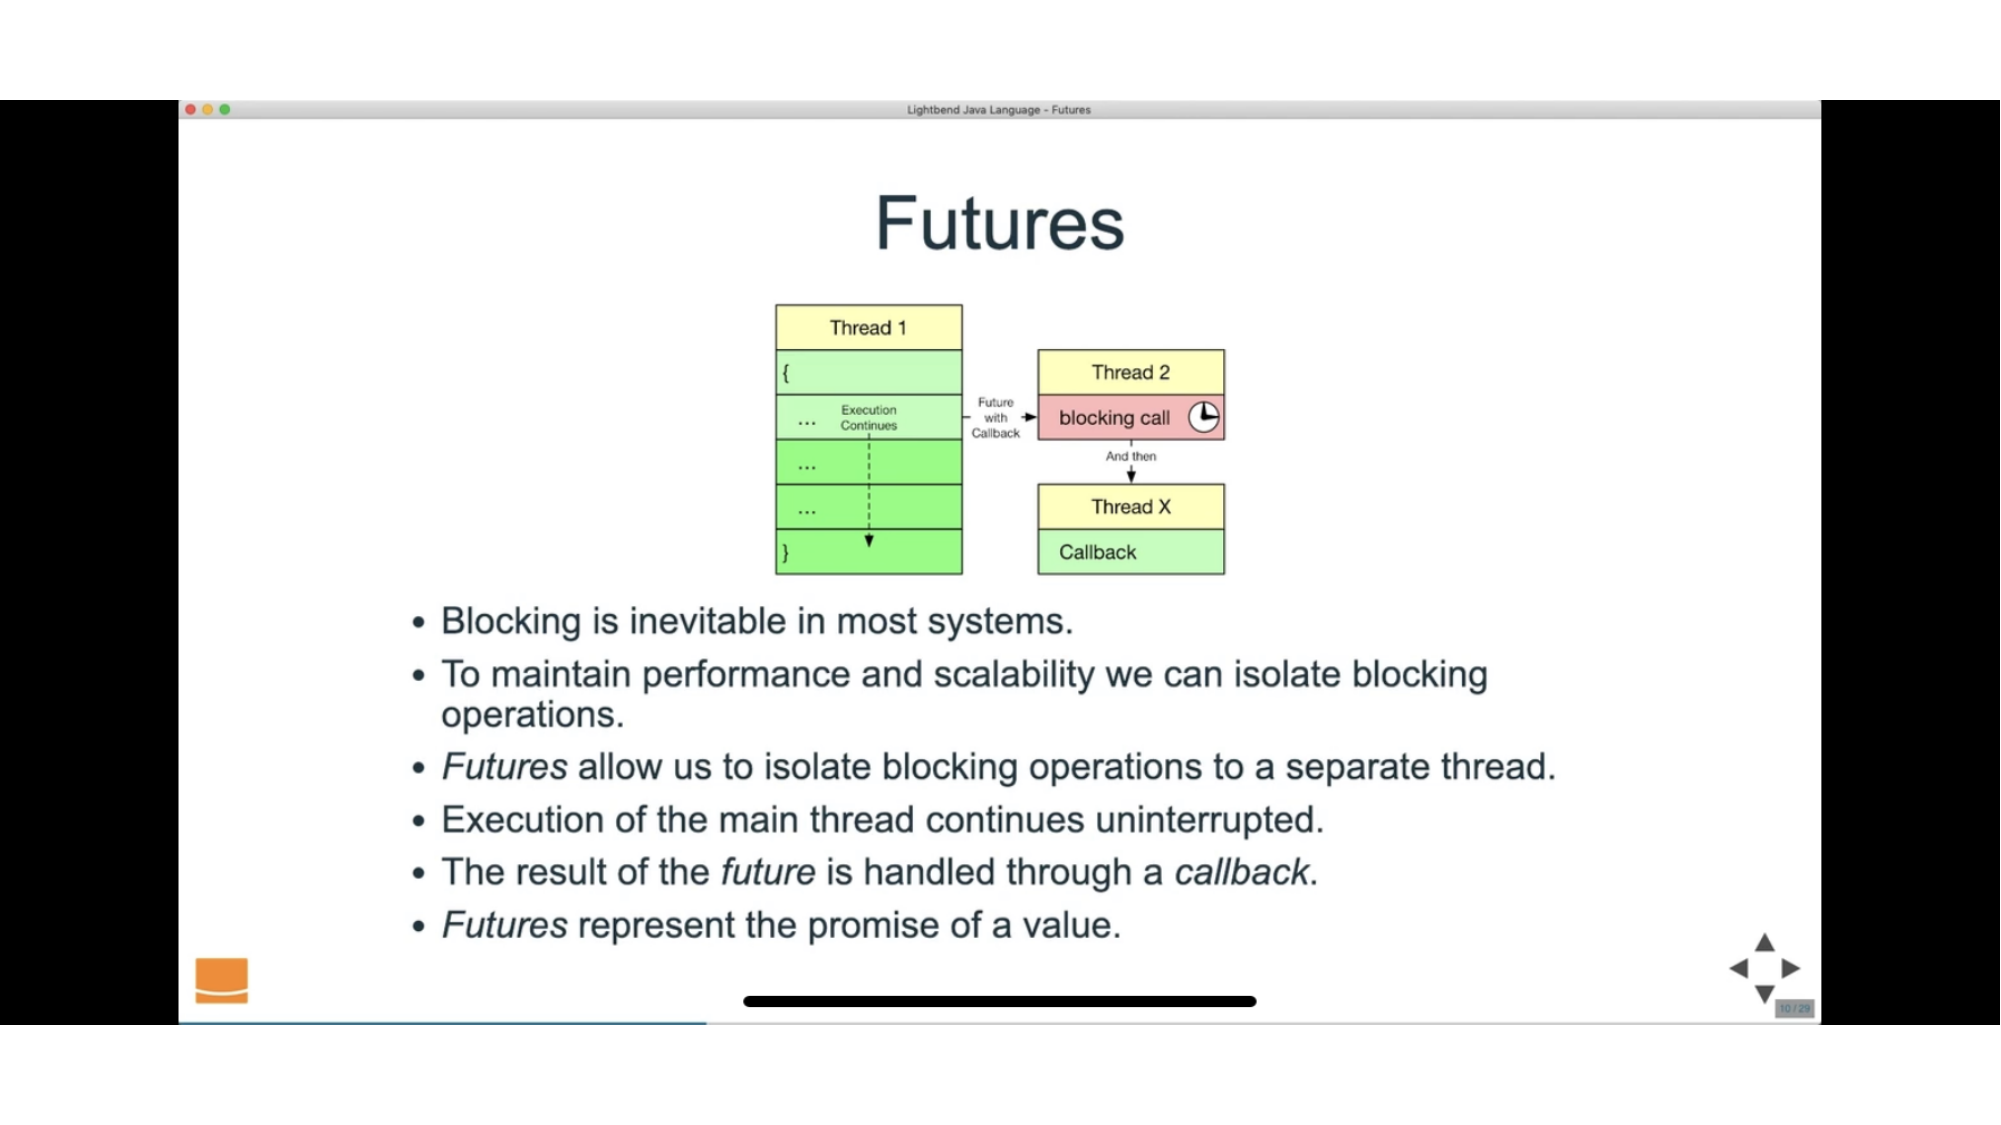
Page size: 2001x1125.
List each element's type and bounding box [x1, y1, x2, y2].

picture [0, 100, 2000, 1025]
